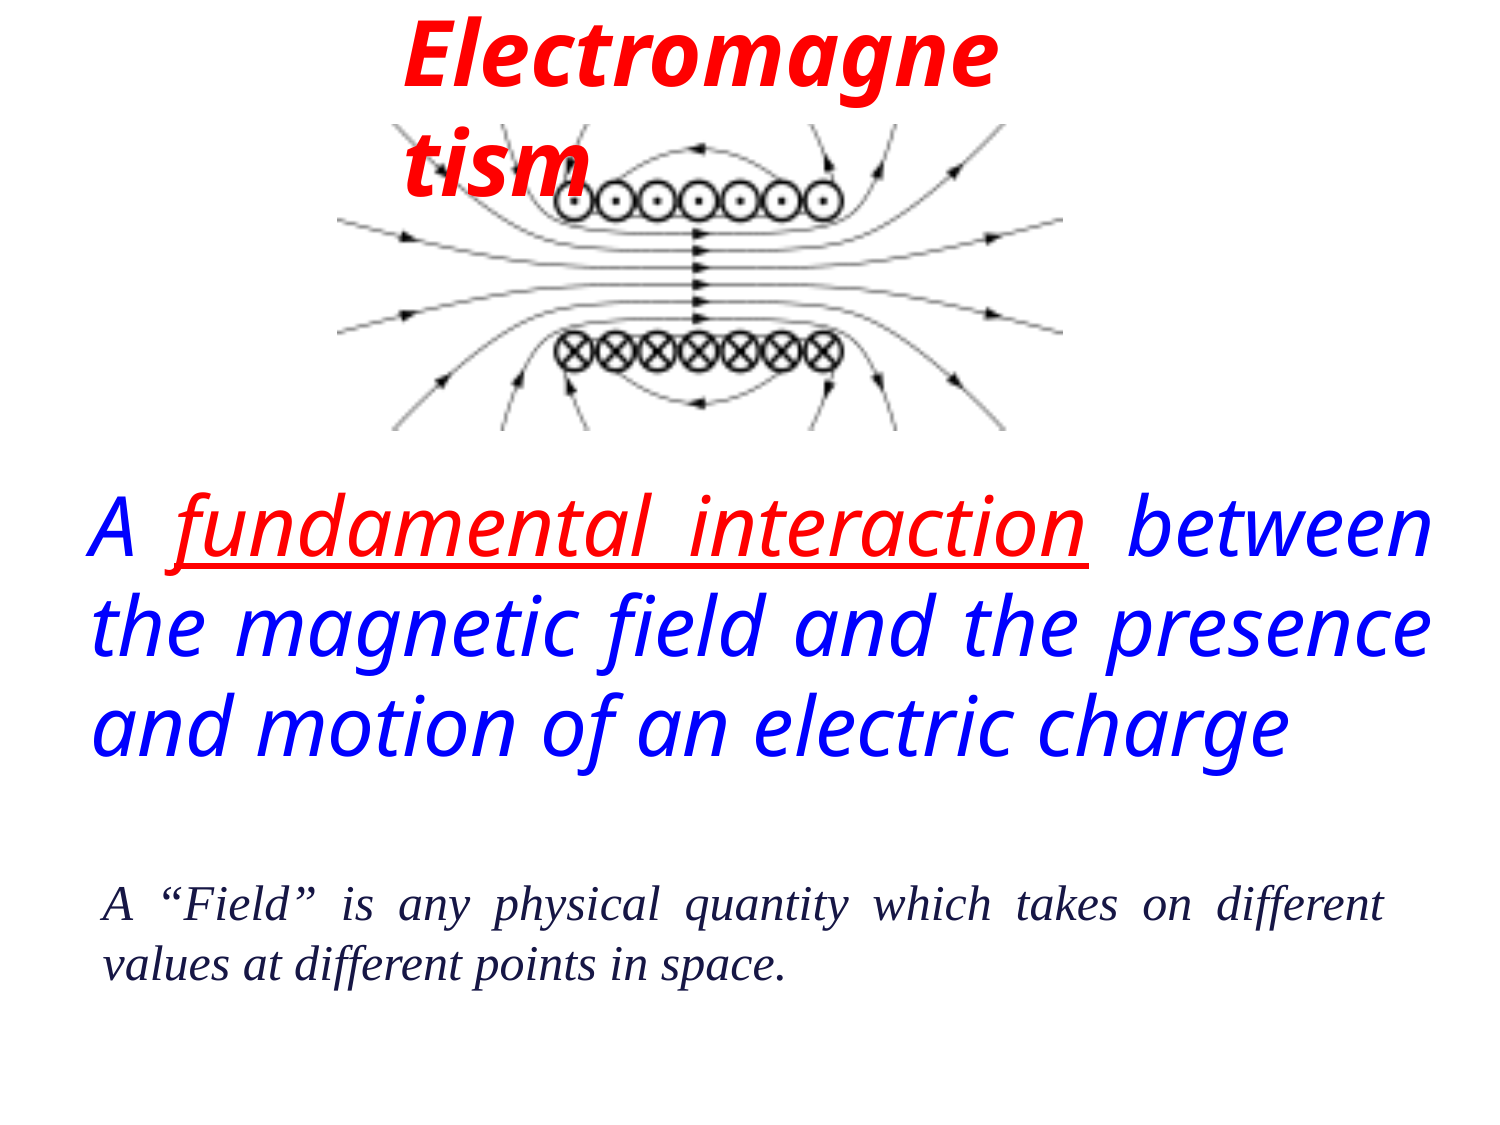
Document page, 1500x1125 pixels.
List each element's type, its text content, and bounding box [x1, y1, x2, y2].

text_box A “Field” is any physical quantity which takes on different values at different points in space. [87, 862, 1400, 998]
list A fundamental interaction between the magnetic field and the presence and motion of an electric charge [75, 127, 1450, 781]
text_box Electromagnetism [387, 0, 1038, 124]
picture [337, 124, 1063, 431]
